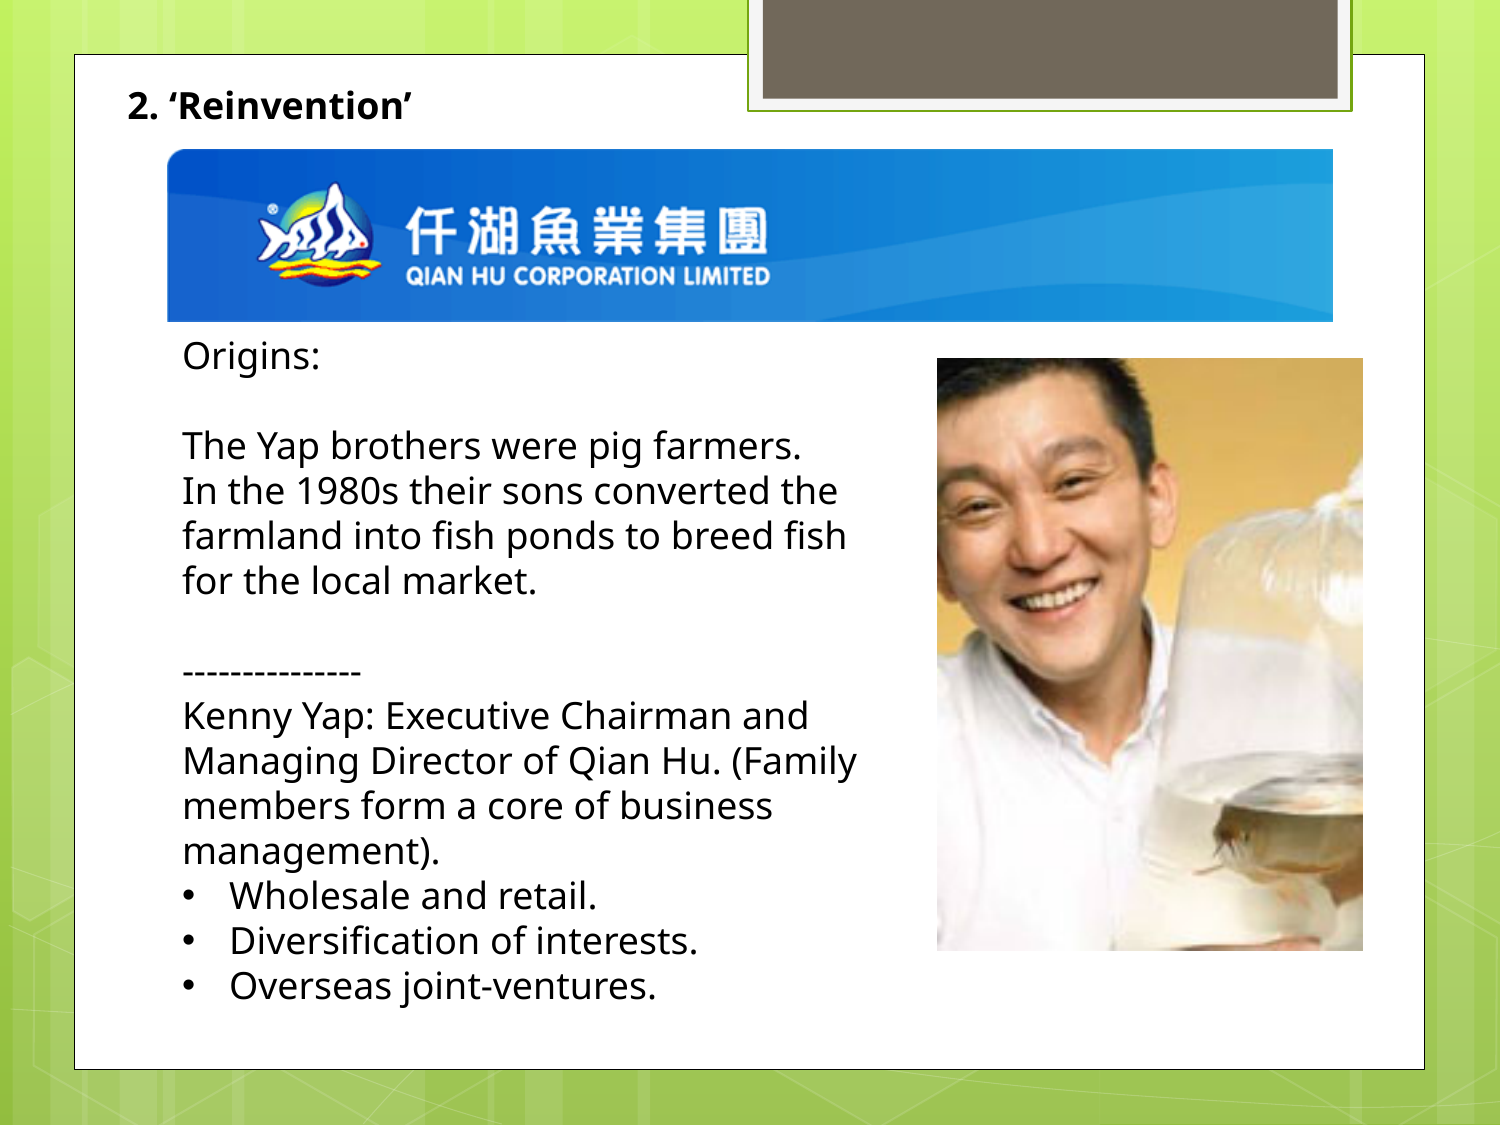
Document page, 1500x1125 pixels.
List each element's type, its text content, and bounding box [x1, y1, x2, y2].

text_box 2. ‘Reinvention’ [112, 74, 513, 135]
picture [937, 358, 1363, 951]
text_box Origins: The Yap brothers were pig farmers. In the 1980s their sons converted the farmland into fish ponds to breed fish for the local market. --------------- Kenny Yap: Executive Chairman and Managing Director of Qian Hu. (Family members form a core of business management). Wholesale and retail. Diversification of interests. Overseas joint-ventures. [167, 331, 900, 1015]
picture [167, 149, 1333, 322]
